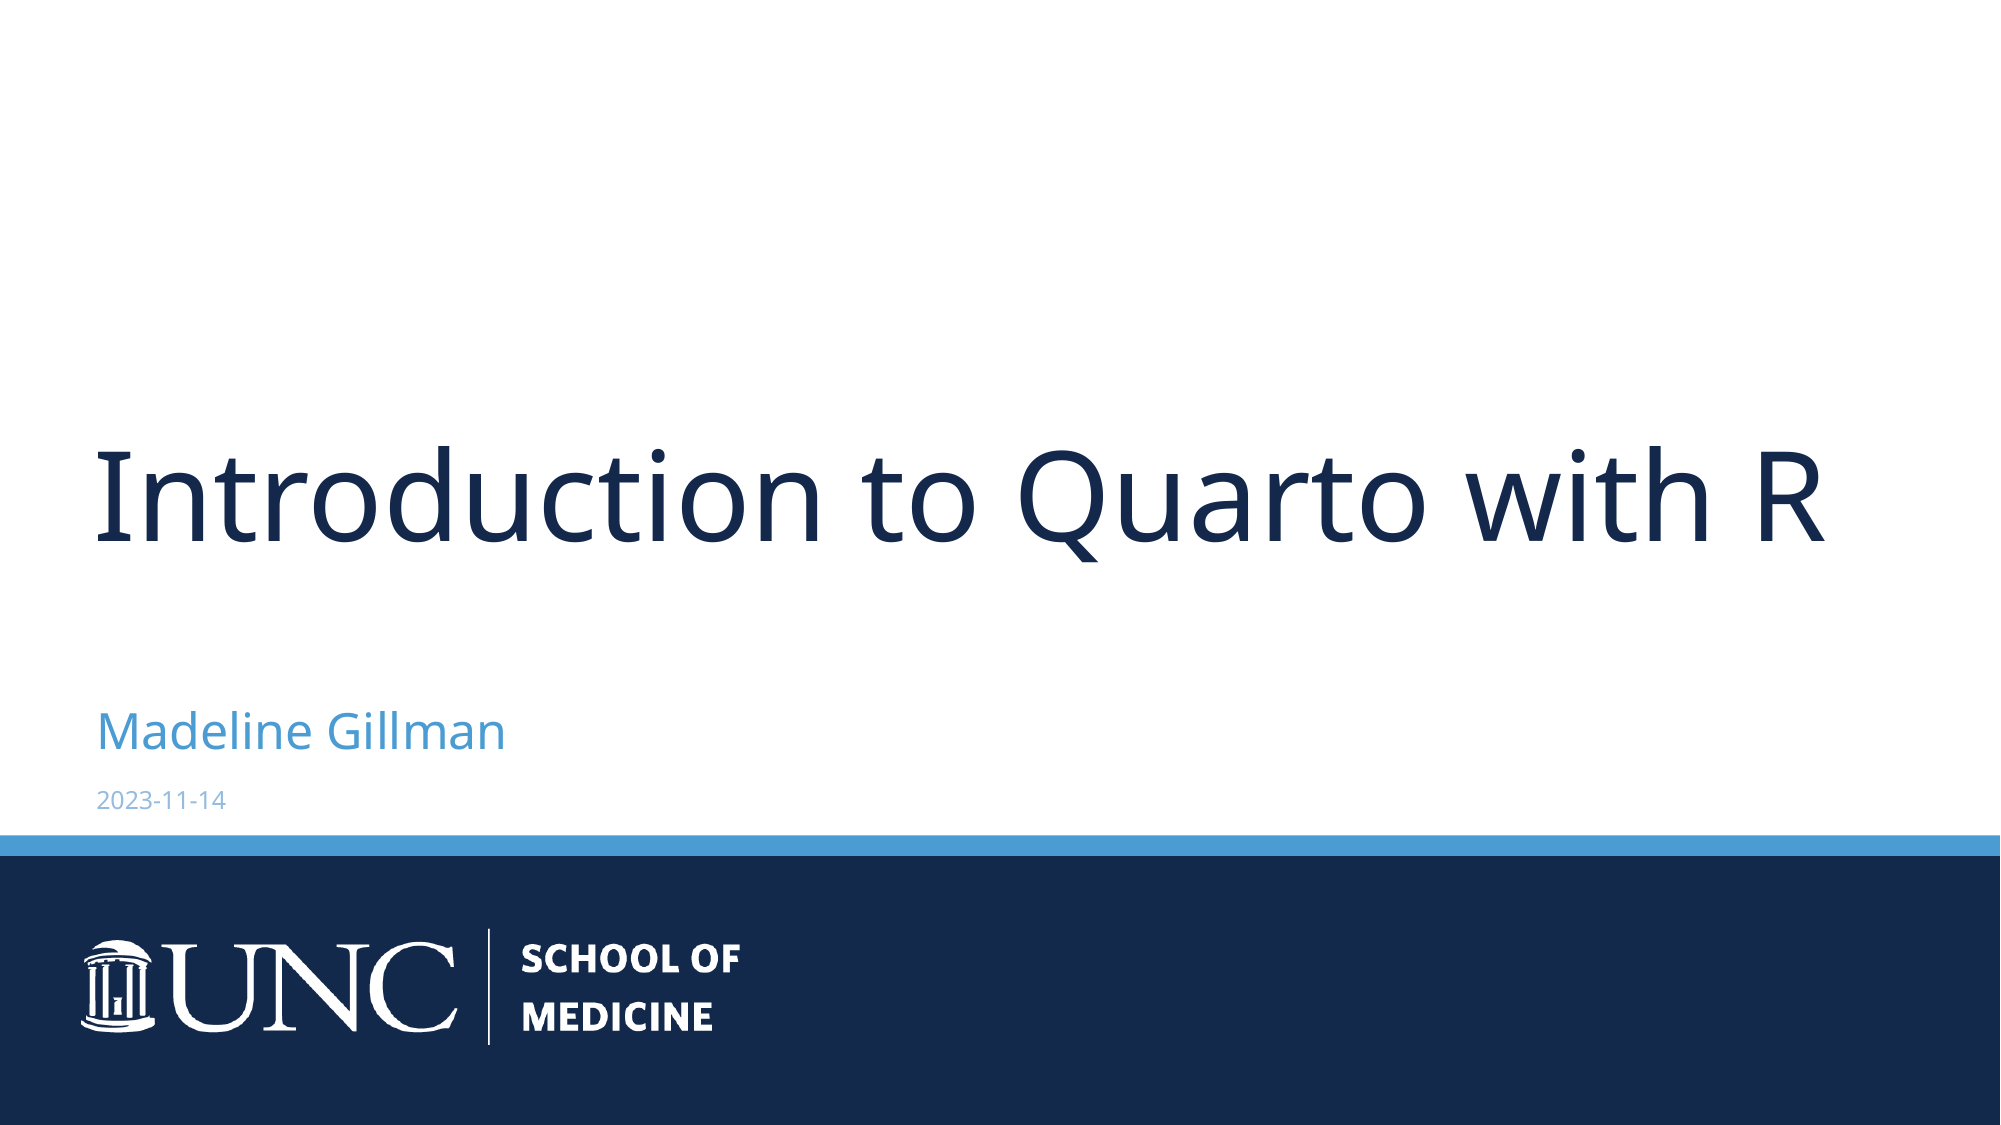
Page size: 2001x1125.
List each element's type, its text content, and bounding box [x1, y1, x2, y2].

title Introduction to Quarto with R [78, 184, 1921, 576]
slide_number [81, 769, 532, 830]
subtitle Madeline Gillman [81, 590, 1921, 739]
picture [81, 928, 740, 1045]
